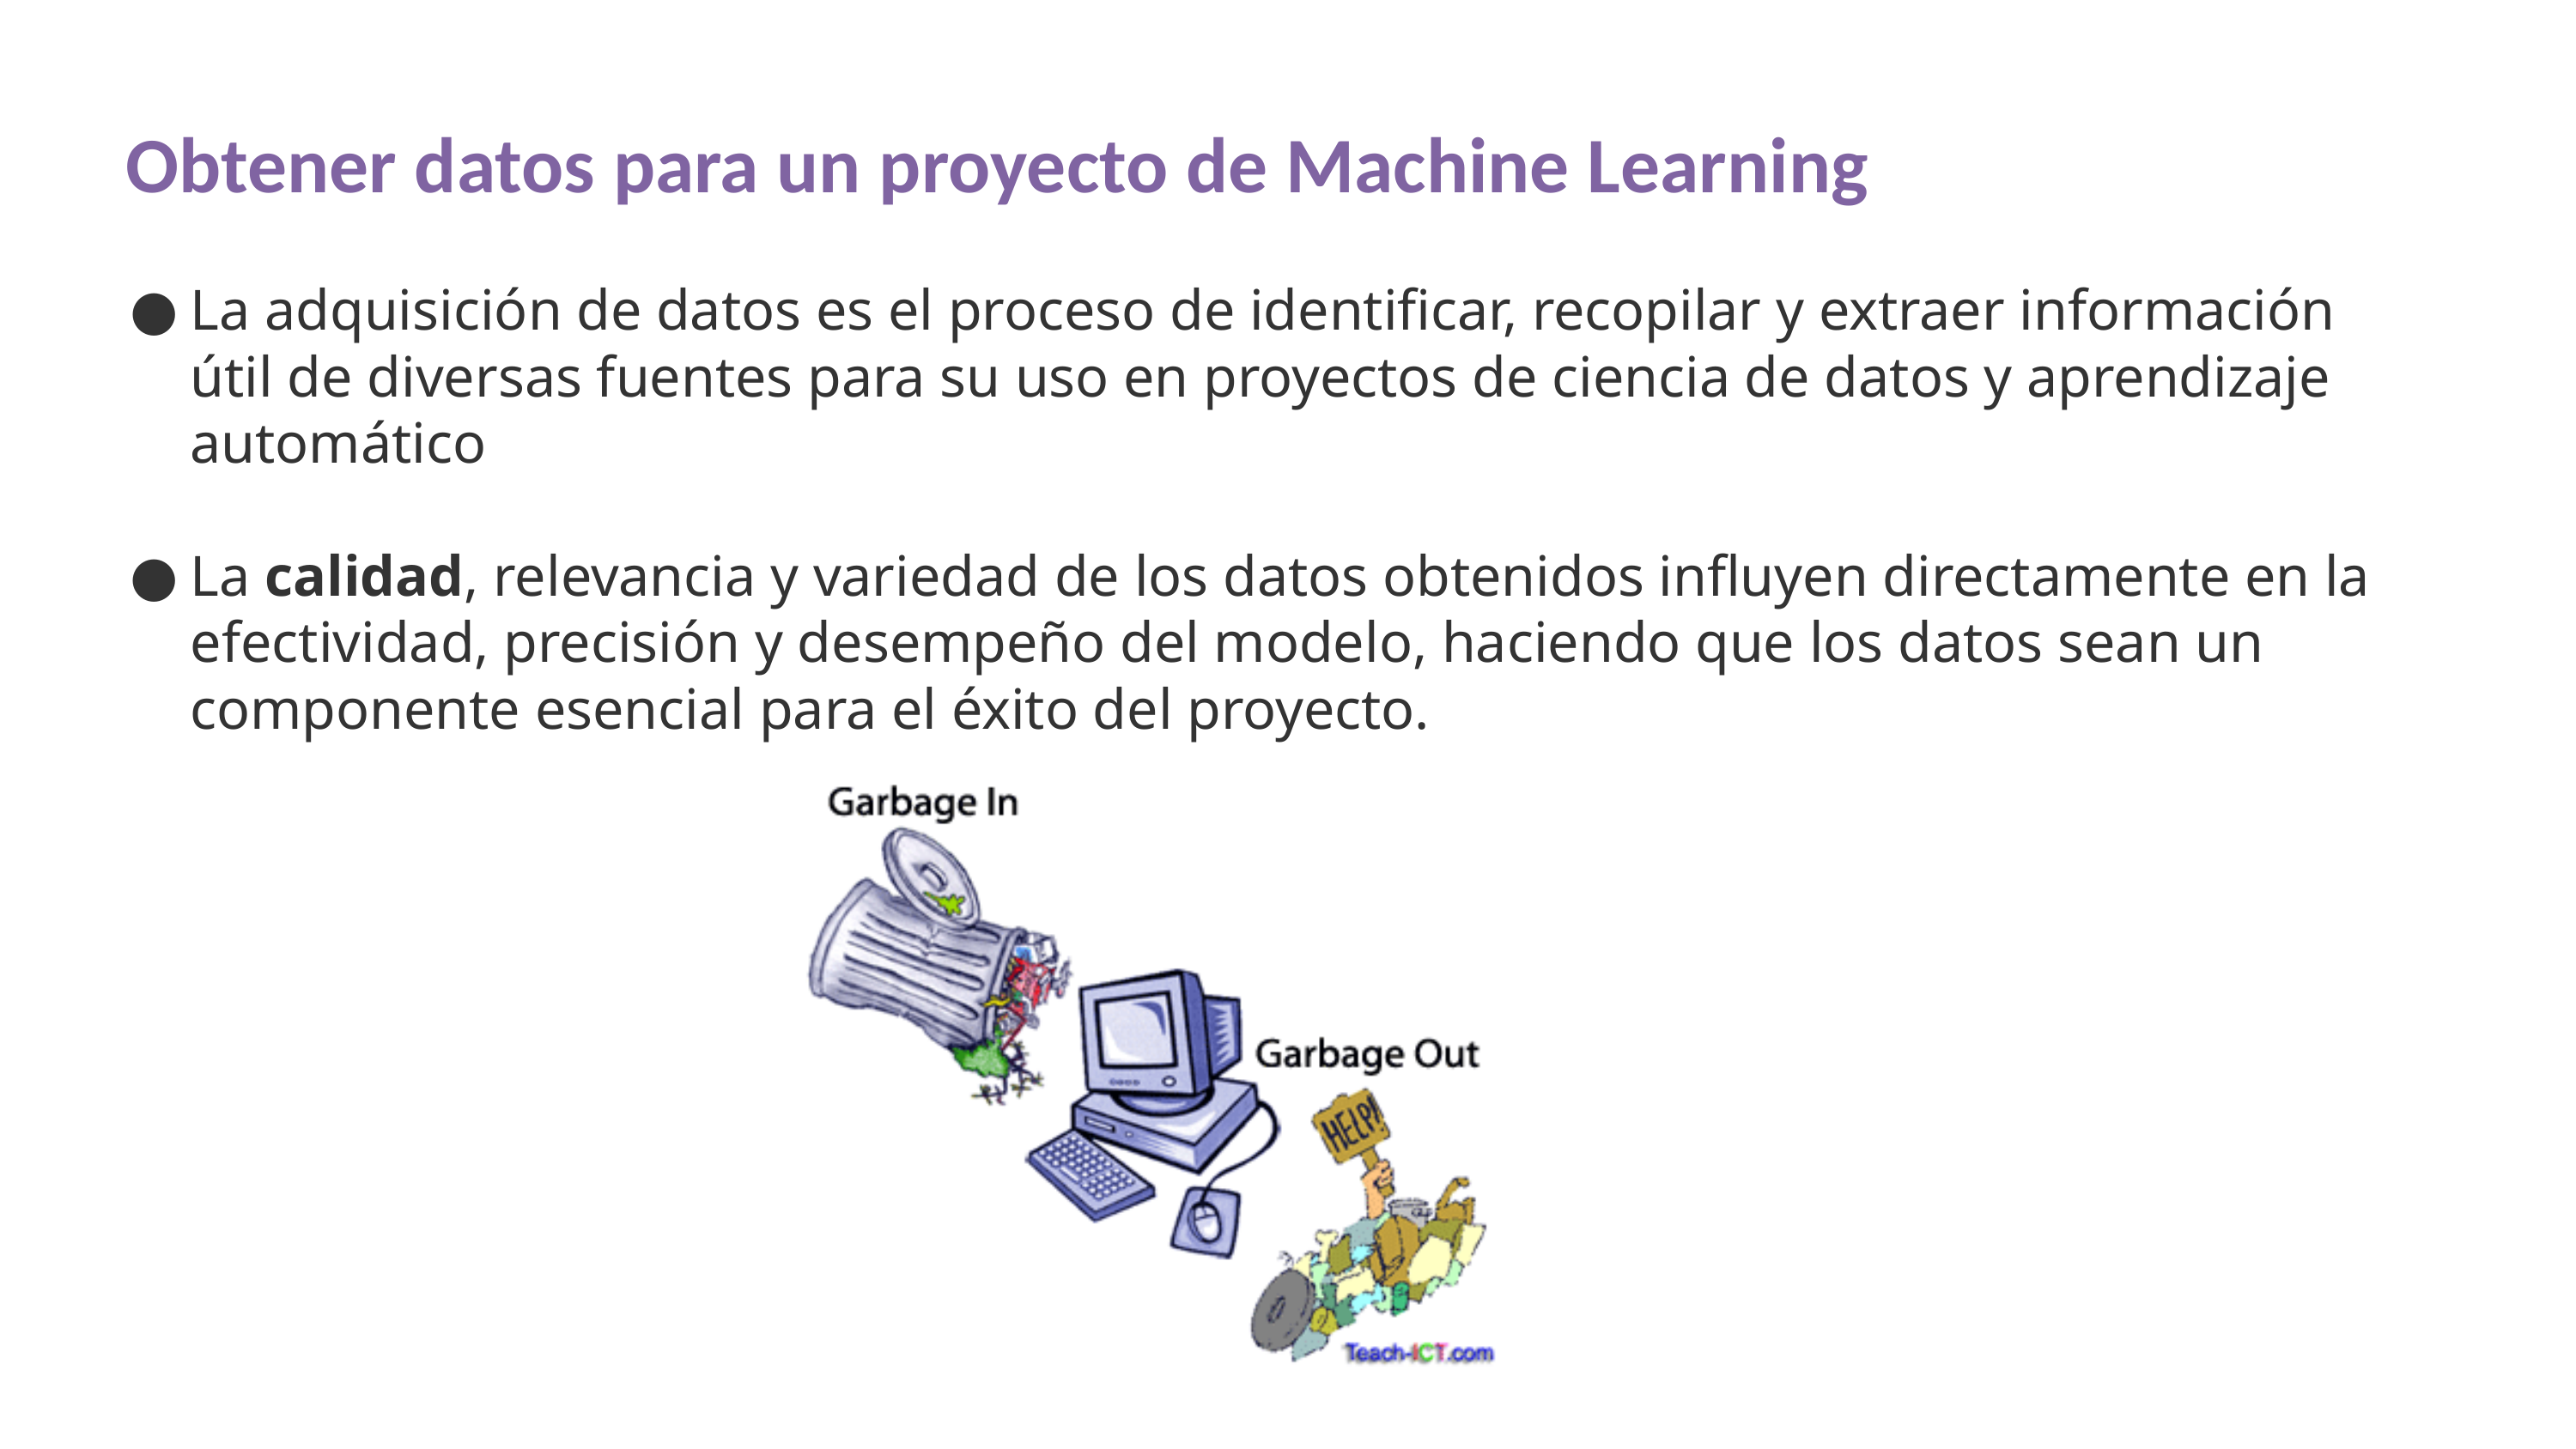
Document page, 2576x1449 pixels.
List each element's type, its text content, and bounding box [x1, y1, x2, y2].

text_box La adquisición de datos es el proceso de identificar, recopilar y extraer información útil de diversas fuentes para su uso en proyectos de ciencia de datos y aprendizaje automático La calidad, relevancia y variedad de los datos obtenidos influyen directamente en la efectividad, precisión y desempeño del modelo, haciendo que los datos sean un componente esencial para el éxito del proyecto. [102, 263, 2415, 753]
text_box Obtener datos para un proyecto de Machine Learning [102, 90, 2197, 233]
picture [797, 771, 1503, 1389]
